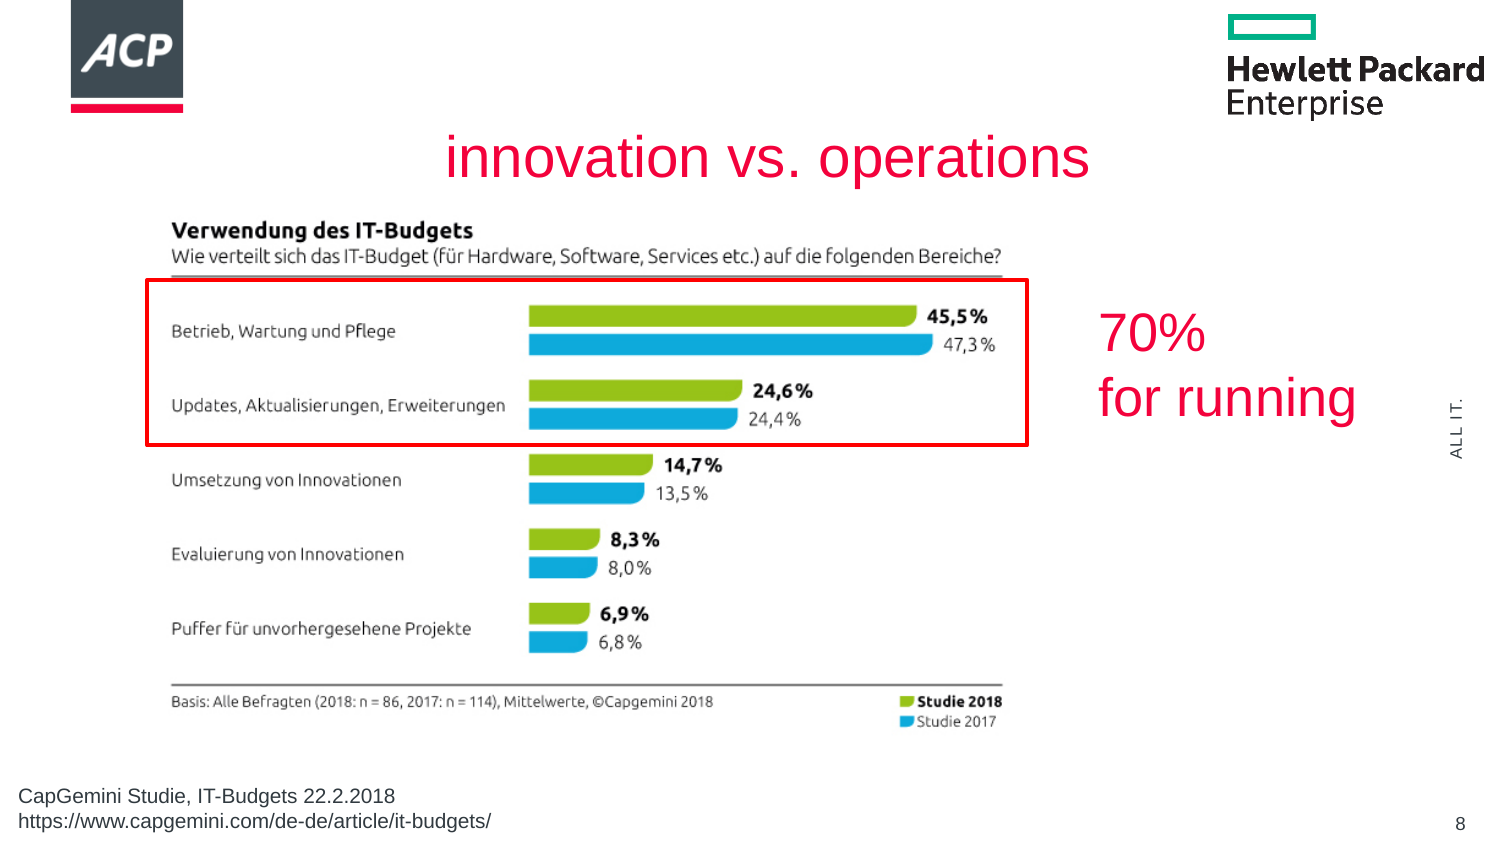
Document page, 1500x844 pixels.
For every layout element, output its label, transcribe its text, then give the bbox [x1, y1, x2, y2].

picture [70, 0, 184, 113]
text_box 70% for running [1083, 289, 1373, 435]
text_box innovation vs. operations [97, 125, 1456, 197]
picture [1228, 14, 1484, 121]
picture [128, 176, 1047, 771]
slide_number 8 [1455, 802, 1497, 844]
text_box CapGemini Studie, IT-Budgets 22.2.2018 https://www.capgemini.com/de-de/article/it-budgets/ [3, 775, 513, 841]
